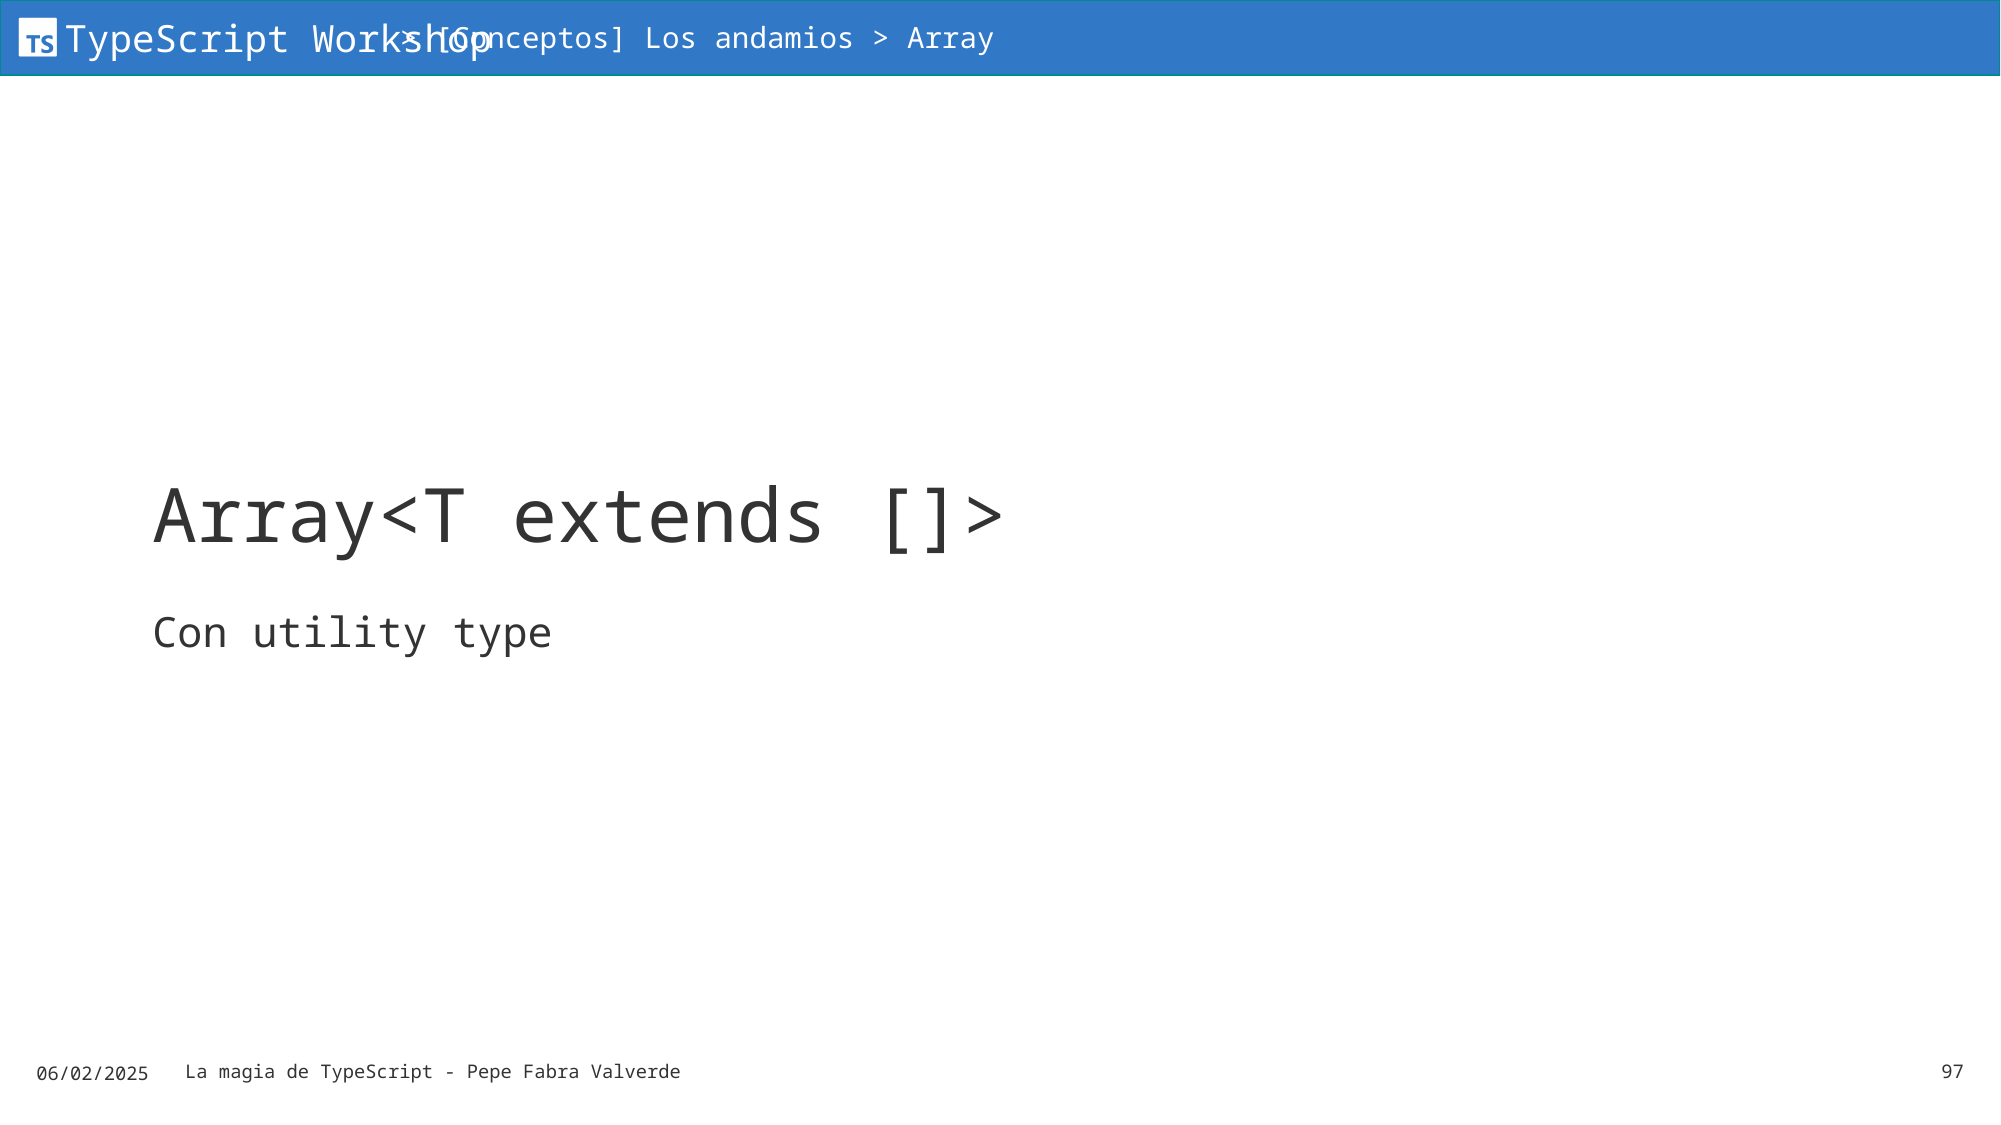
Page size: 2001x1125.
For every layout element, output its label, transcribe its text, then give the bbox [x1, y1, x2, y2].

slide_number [21, 1042, 165, 1103]
slide_number 97 [1528, 1042, 1979, 1103]
picture [16, 15, 59, 59]
title Array<T extends []> [137, 171, 1863, 565]
list Con utility type [137, 593, 1863, 1015]
text_box > [Conceptos] Los andamios > Array [385, 11, 1886, 62]
footer La magia de TypeScript - Pepe Fabra Valverde [170, 1042, 846, 1103]
